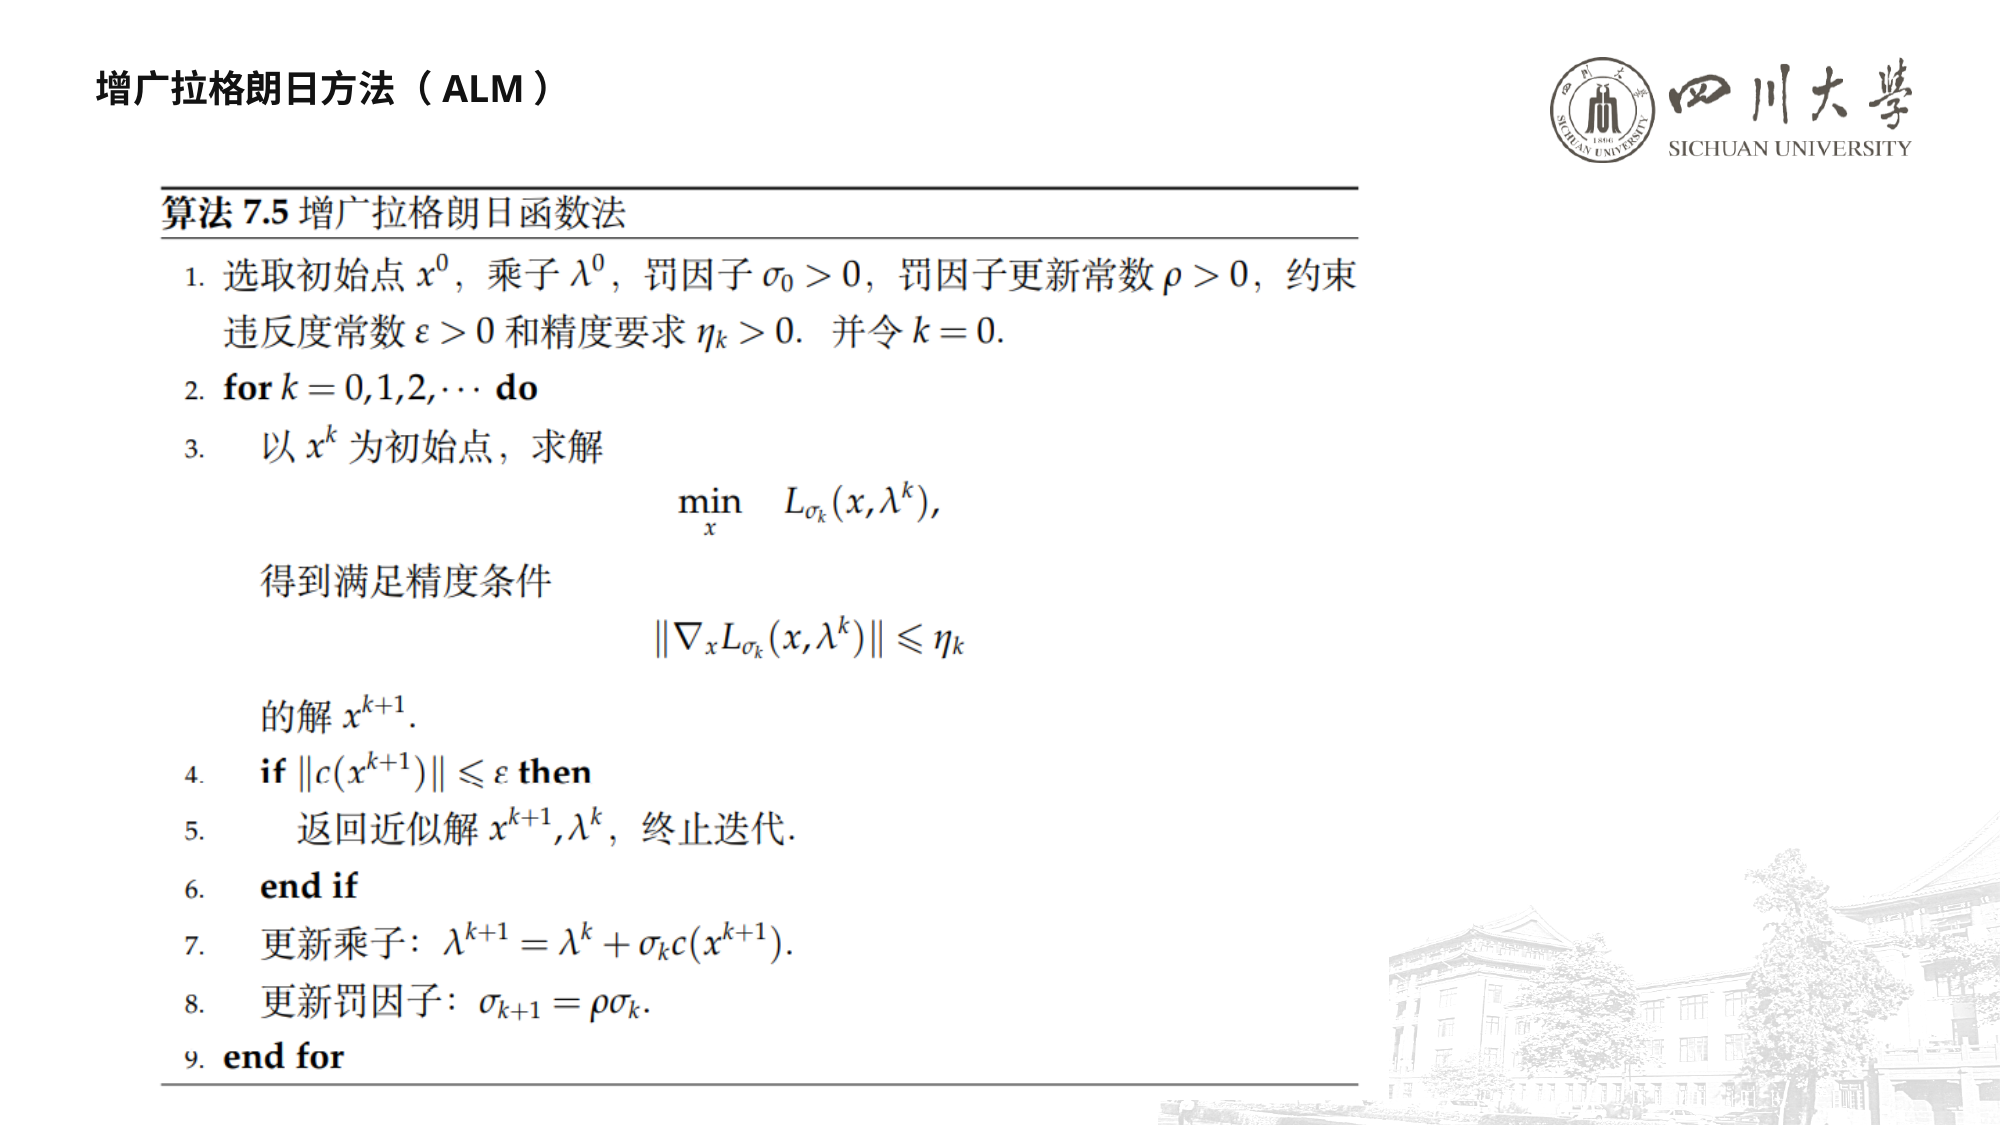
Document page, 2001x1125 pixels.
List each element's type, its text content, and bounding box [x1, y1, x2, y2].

text_box 增广拉格朗日方法（ALM） [81, 57, 1082, 118]
picture [138, 182, 2000, 1125]
picture [1550, 57, 1912, 163]
